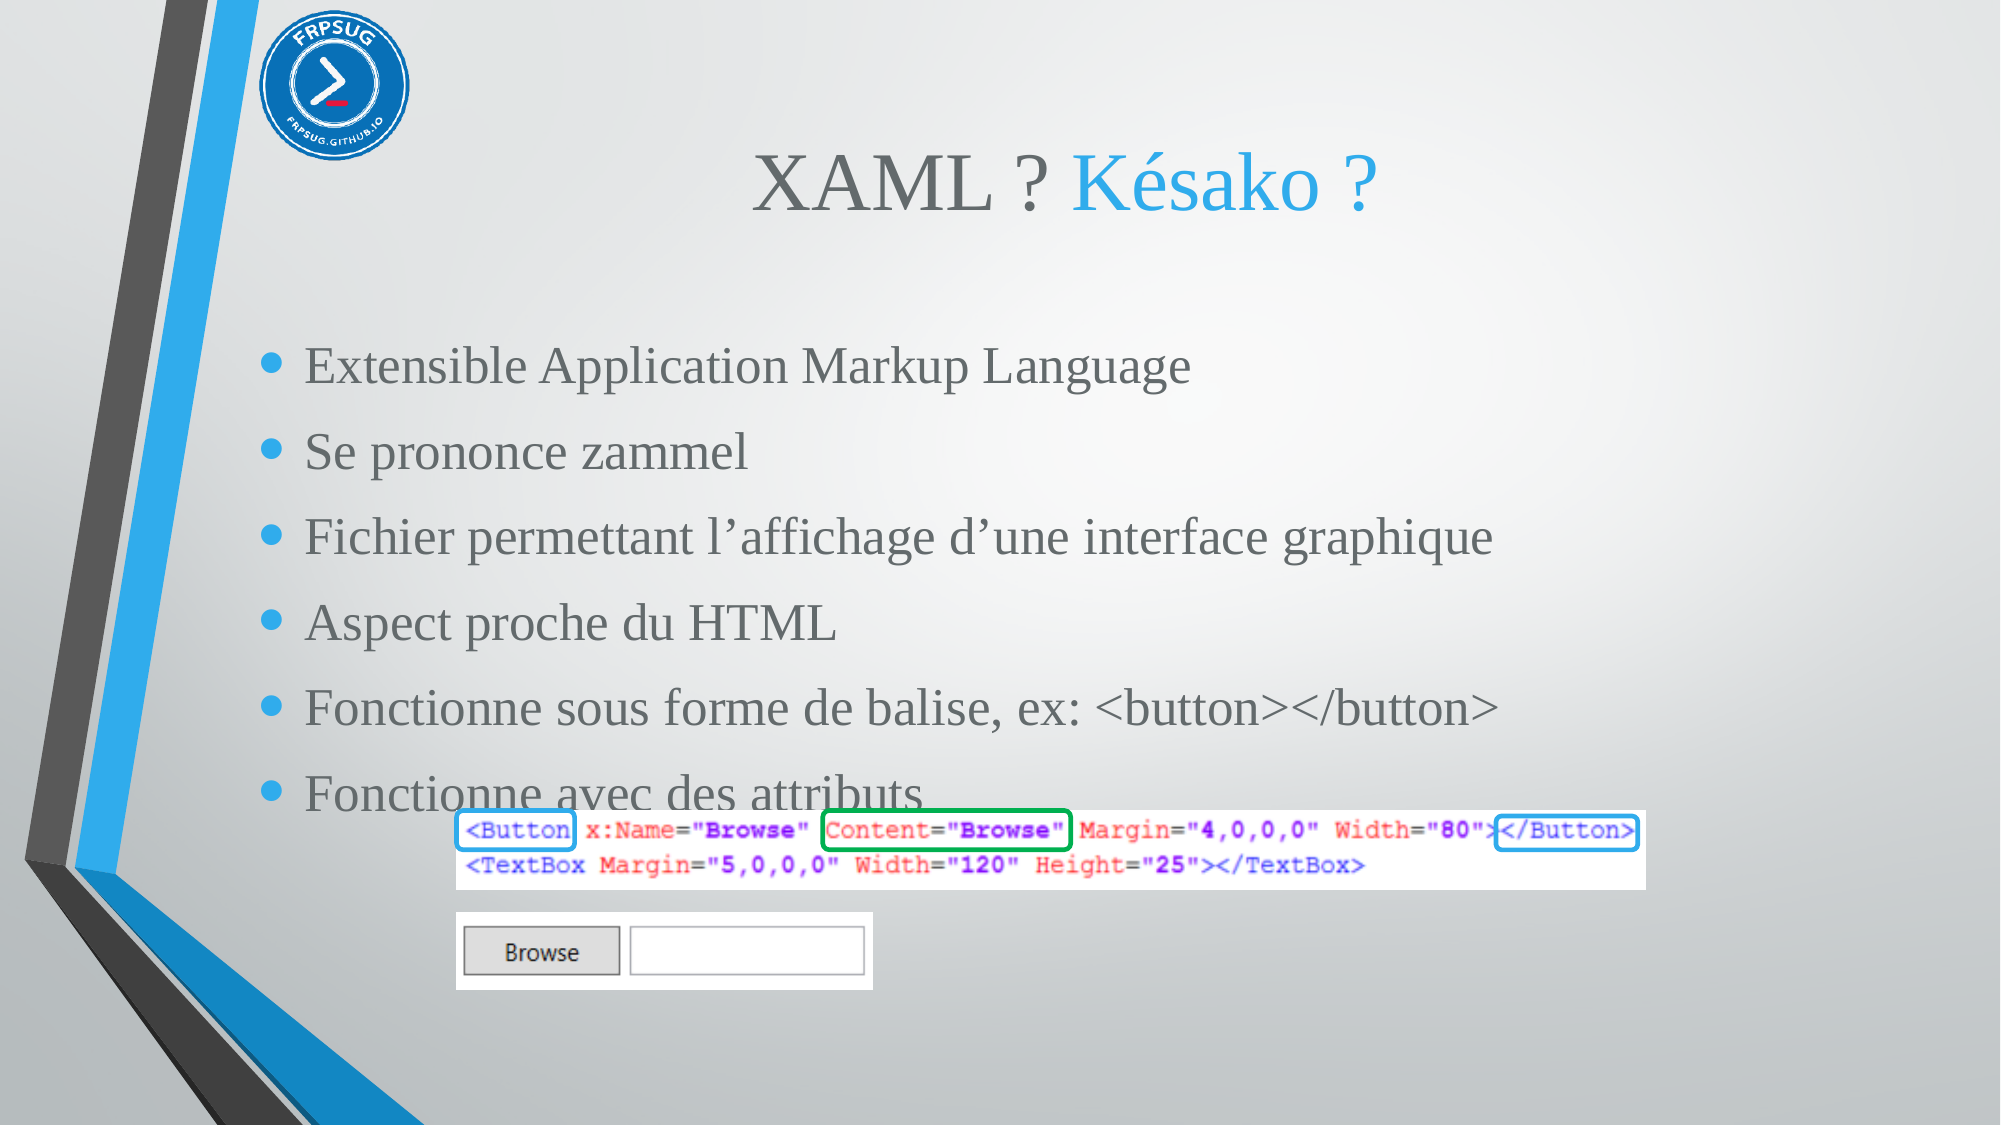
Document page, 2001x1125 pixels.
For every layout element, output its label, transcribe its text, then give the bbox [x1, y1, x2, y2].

picture [456, 810, 1646, 890]
picture [258, 9, 410, 112]
list Extensible Application Markup Language Se prononce zammel Fichier permettant l’affichage d’une interface graphique Aspect proche du HTML Fonctionne sous forme de balise, ex: <button></button> Fonctionne avec des attributs [243, 323, 1887, 831]
picture [456, 912, 873, 990]
title XAML ? Késako ? [243, 112, 1887, 242]
